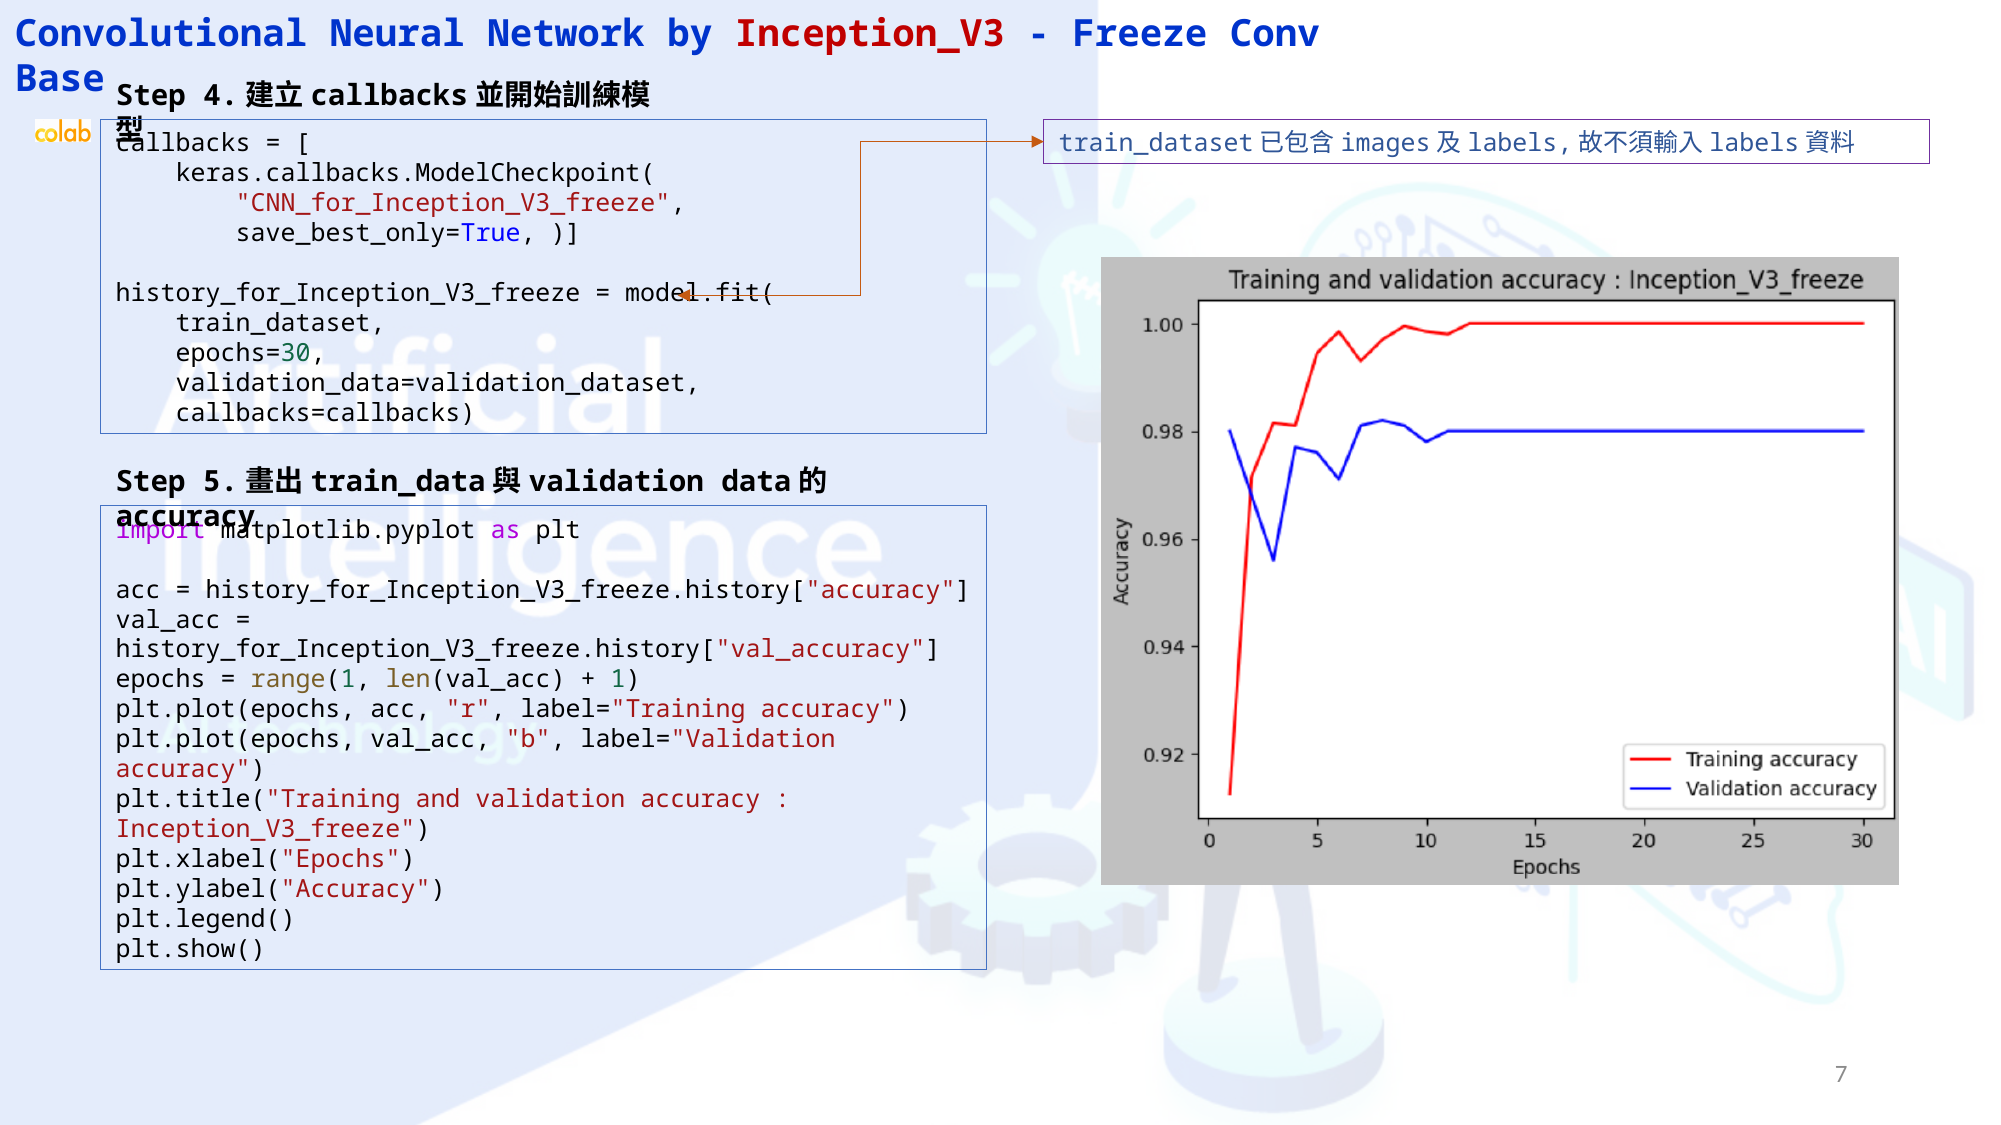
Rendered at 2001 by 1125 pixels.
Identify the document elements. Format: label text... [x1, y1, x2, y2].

picture [1101, 257, 1899, 885]
slide_number 6 [1412, 1042, 1863, 1103]
text_box Step 4.建立callbacks並開始訓練模型 [100, 68, 695, 119]
text_box train_dataset已包含images及labels,故不須輸入labels資料 [1043, 119, 1930, 164]
text_box import matplotlib.pyplot as plt acc = history_for_Inception_V3_freeze.history["accuracy"] val_acc = history_for_Inception_V3_freeze.history["val_accuracy"] epochs = range(1, len(val_acc) + 1) plt.plot(epochs, acc, "r", label="Training accuracy") plt.plot(epochs, val_acc, "b", label="Validation accuracy") plt.title("Training and validation accuracy : Inception_V3_freeze") plt.xlabel("Epochs") plt.ylabel("Accuracy") plt.legend() plt.show() [100, 505, 987, 970]
picture [34, 119, 91, 142]
text_box Step 5.畫出train_data與validation data的accuracy [100, 455, 982, 540]
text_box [677, 141, 1045, 296]
text_box Convolutional Neural Network by Inception_V3 - Freeze Conv Base [0, 1, 1432, 106]
text_box callbacks = [ keras.callbacks.ModelCheckpoint( "CNN_for_Inception_V3_freeze", save_best_only=True, )] history_for_Inception_V3_freeze = model.fit( train_dataset, epochs=30, validation_data=validation_dataset, callbacks=callbacks) [100, 119, 987, 434]
